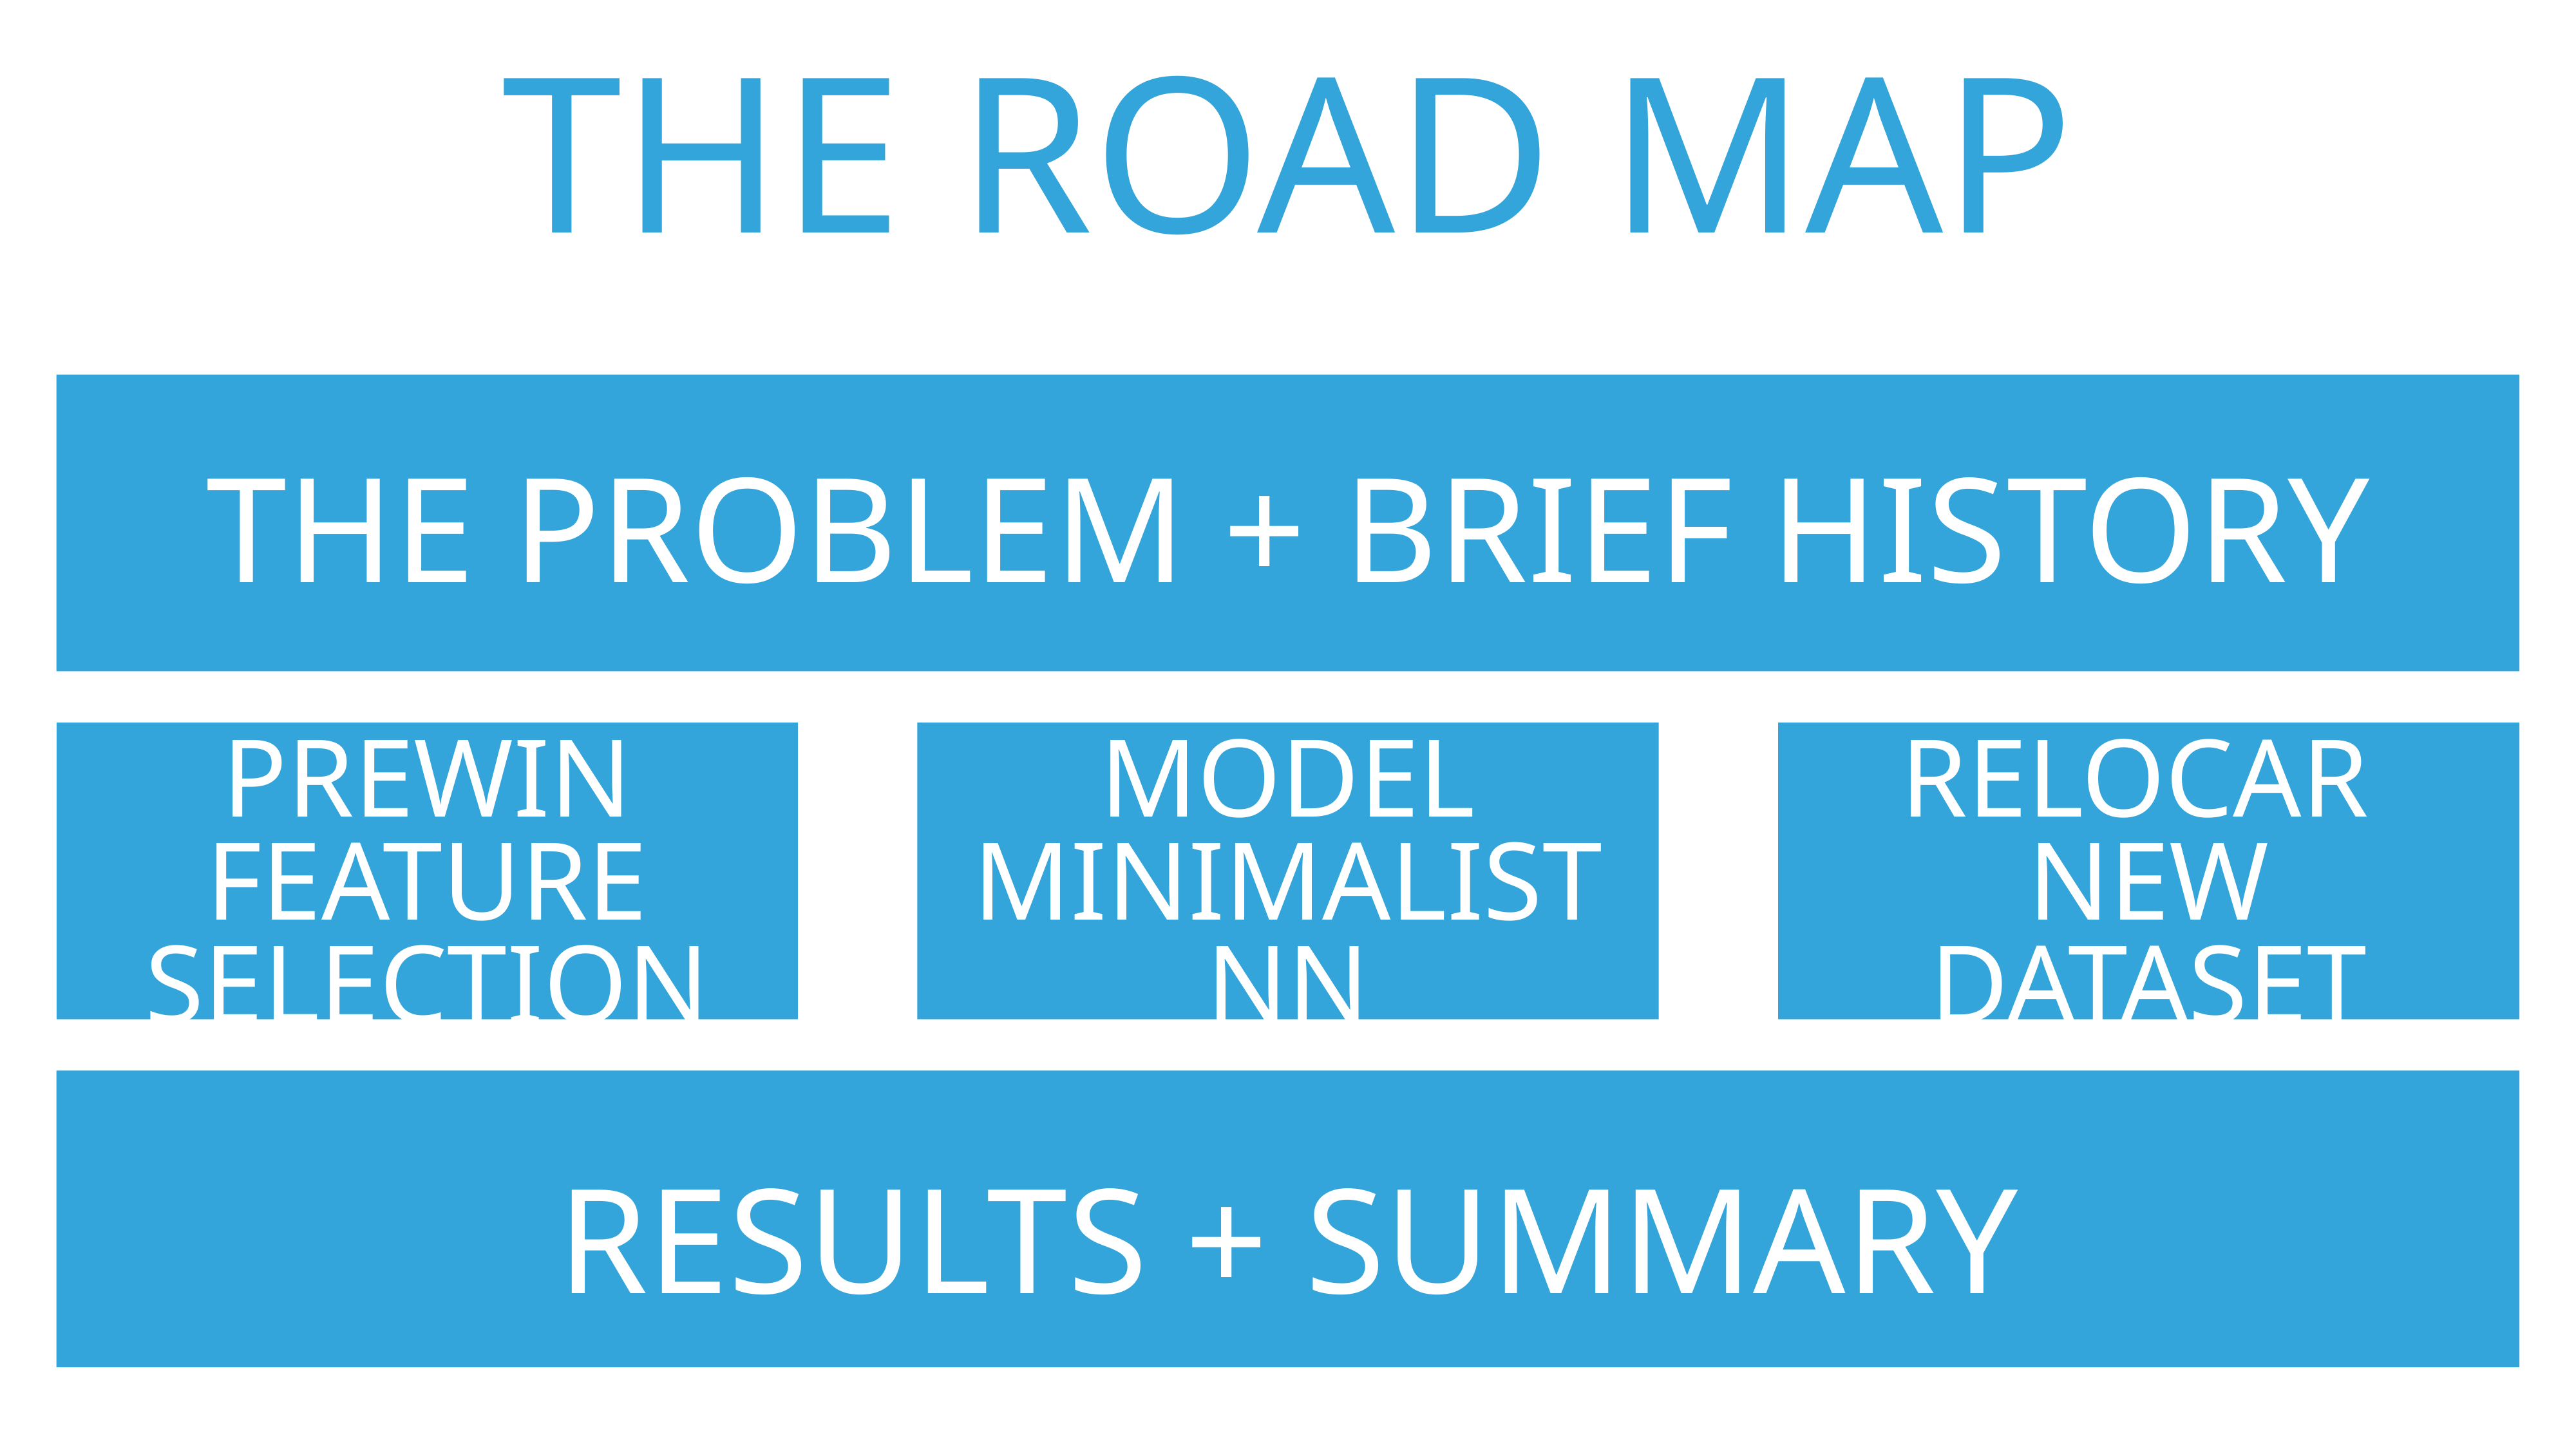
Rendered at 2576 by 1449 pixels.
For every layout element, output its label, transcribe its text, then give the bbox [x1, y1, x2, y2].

text_box [1778, 722, 2520, 1019]
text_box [56, 374, 2520, 672]
text_box MODEL MINIMALIST NN [946, 727, 1630, 1052]
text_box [56, 1070, 2520, 1368]
title THE ROAD MAP [397, 59, 2179, 374]
text_box PREWIN FEATURE SELECTION [85, 727, 769, 1052]
text_box [917, 722, 1659, 1019]
text_box RELOCAR NEW DATASET [1807, 727, 2491, 1052]
text_box [56, 722, 798, 1019]
